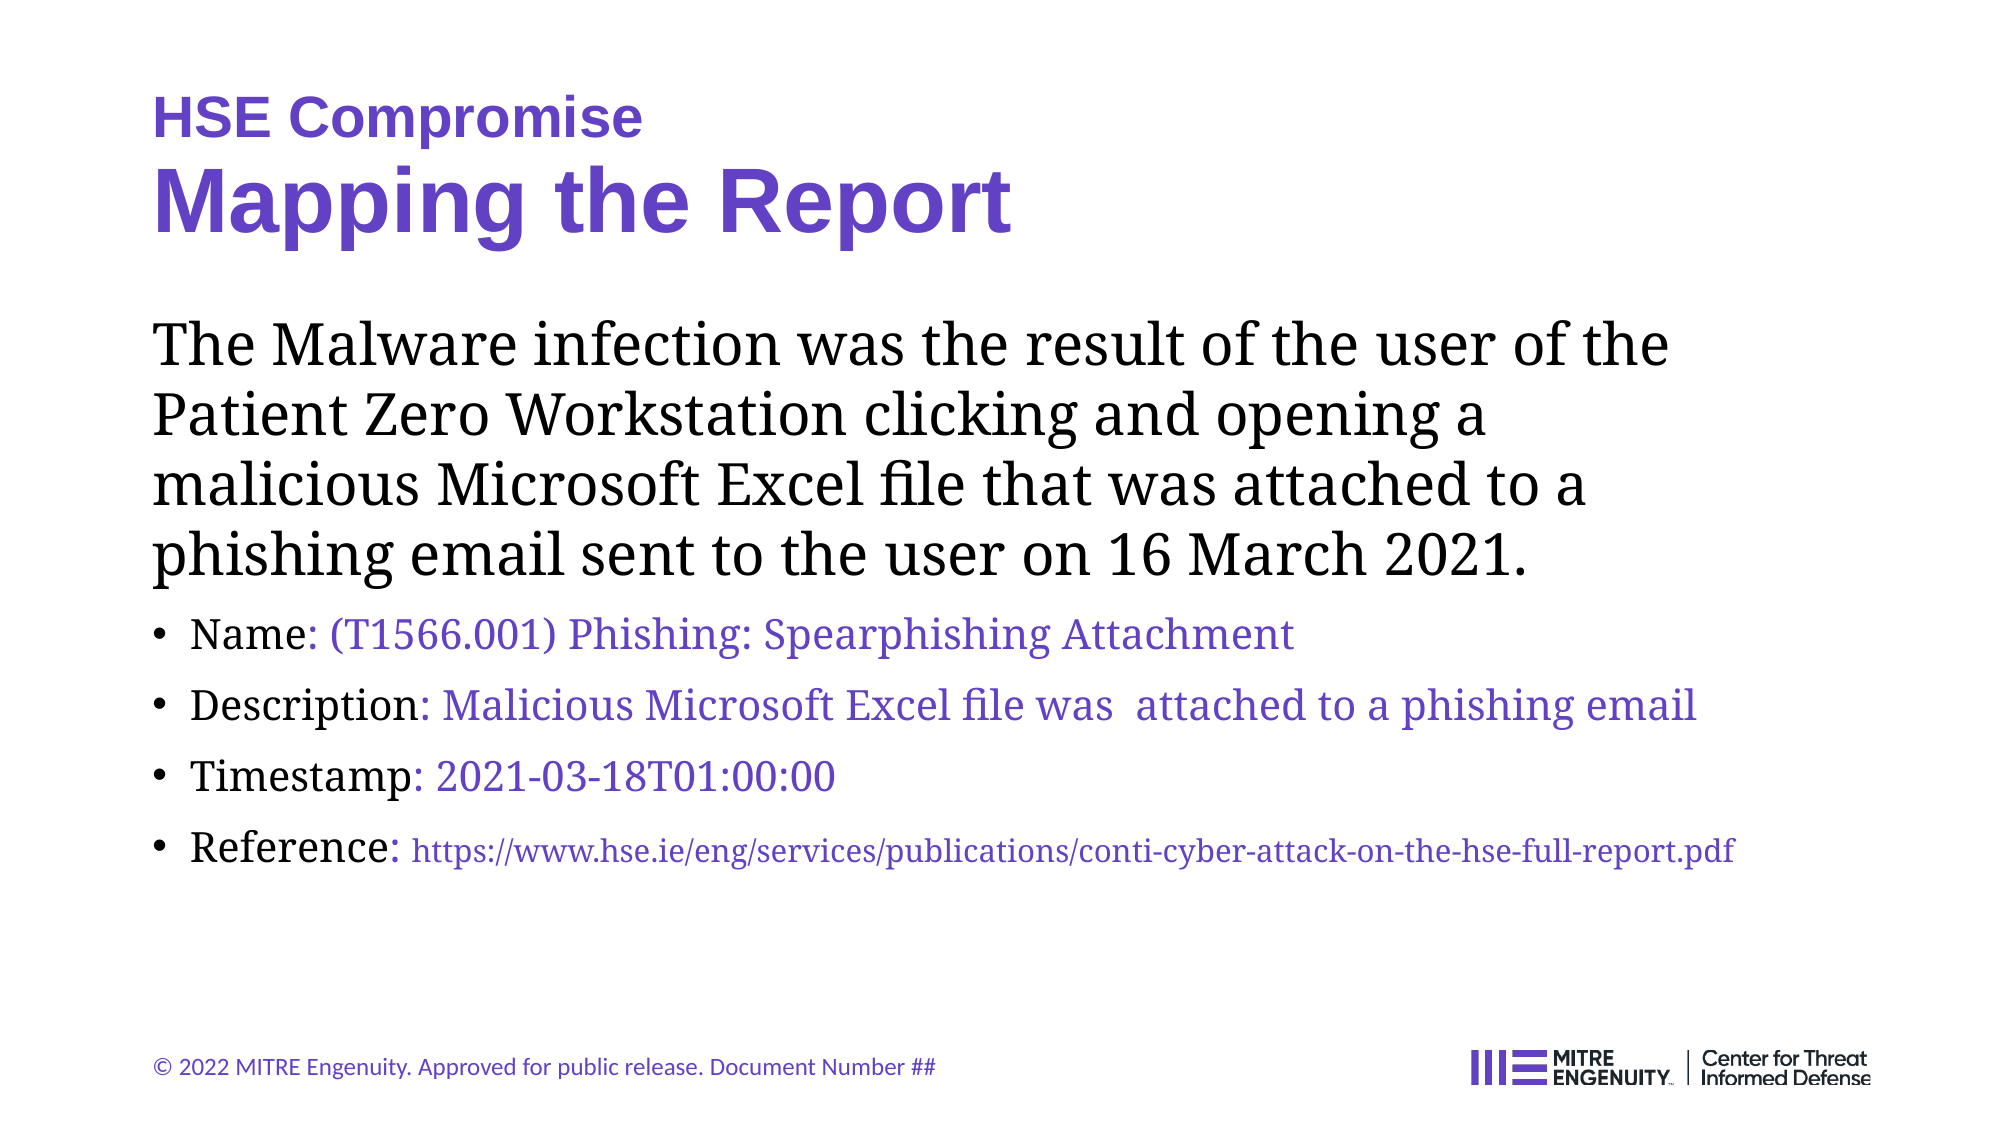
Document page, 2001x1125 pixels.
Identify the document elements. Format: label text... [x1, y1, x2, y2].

list The Malware infection was the result of the user of the Patient Zero Workstation clicking and opening a malicious Microsoft Excel file that was attached to a phishing email sent to the user on 16 March 2021. Name: (T1566.001) Phishing: Spearphishing Attachment Description: Malicious Microsoft Excel file was attached to a phishing email Timestamp: 2021-03-18T01:00:00 Reference: https://www.hse.ie/eng/services/publications/conti-cyber-attack-on-the-hse-full-report.pdf [137, 299, 1757, 1014]
title HSE Compromise Mapping the Report [137, 59, 1757, 278]
footer © 2022 MITRE Engenuity. Approved for public release. Document Number ## [137, 1035, 1158, 1096]
